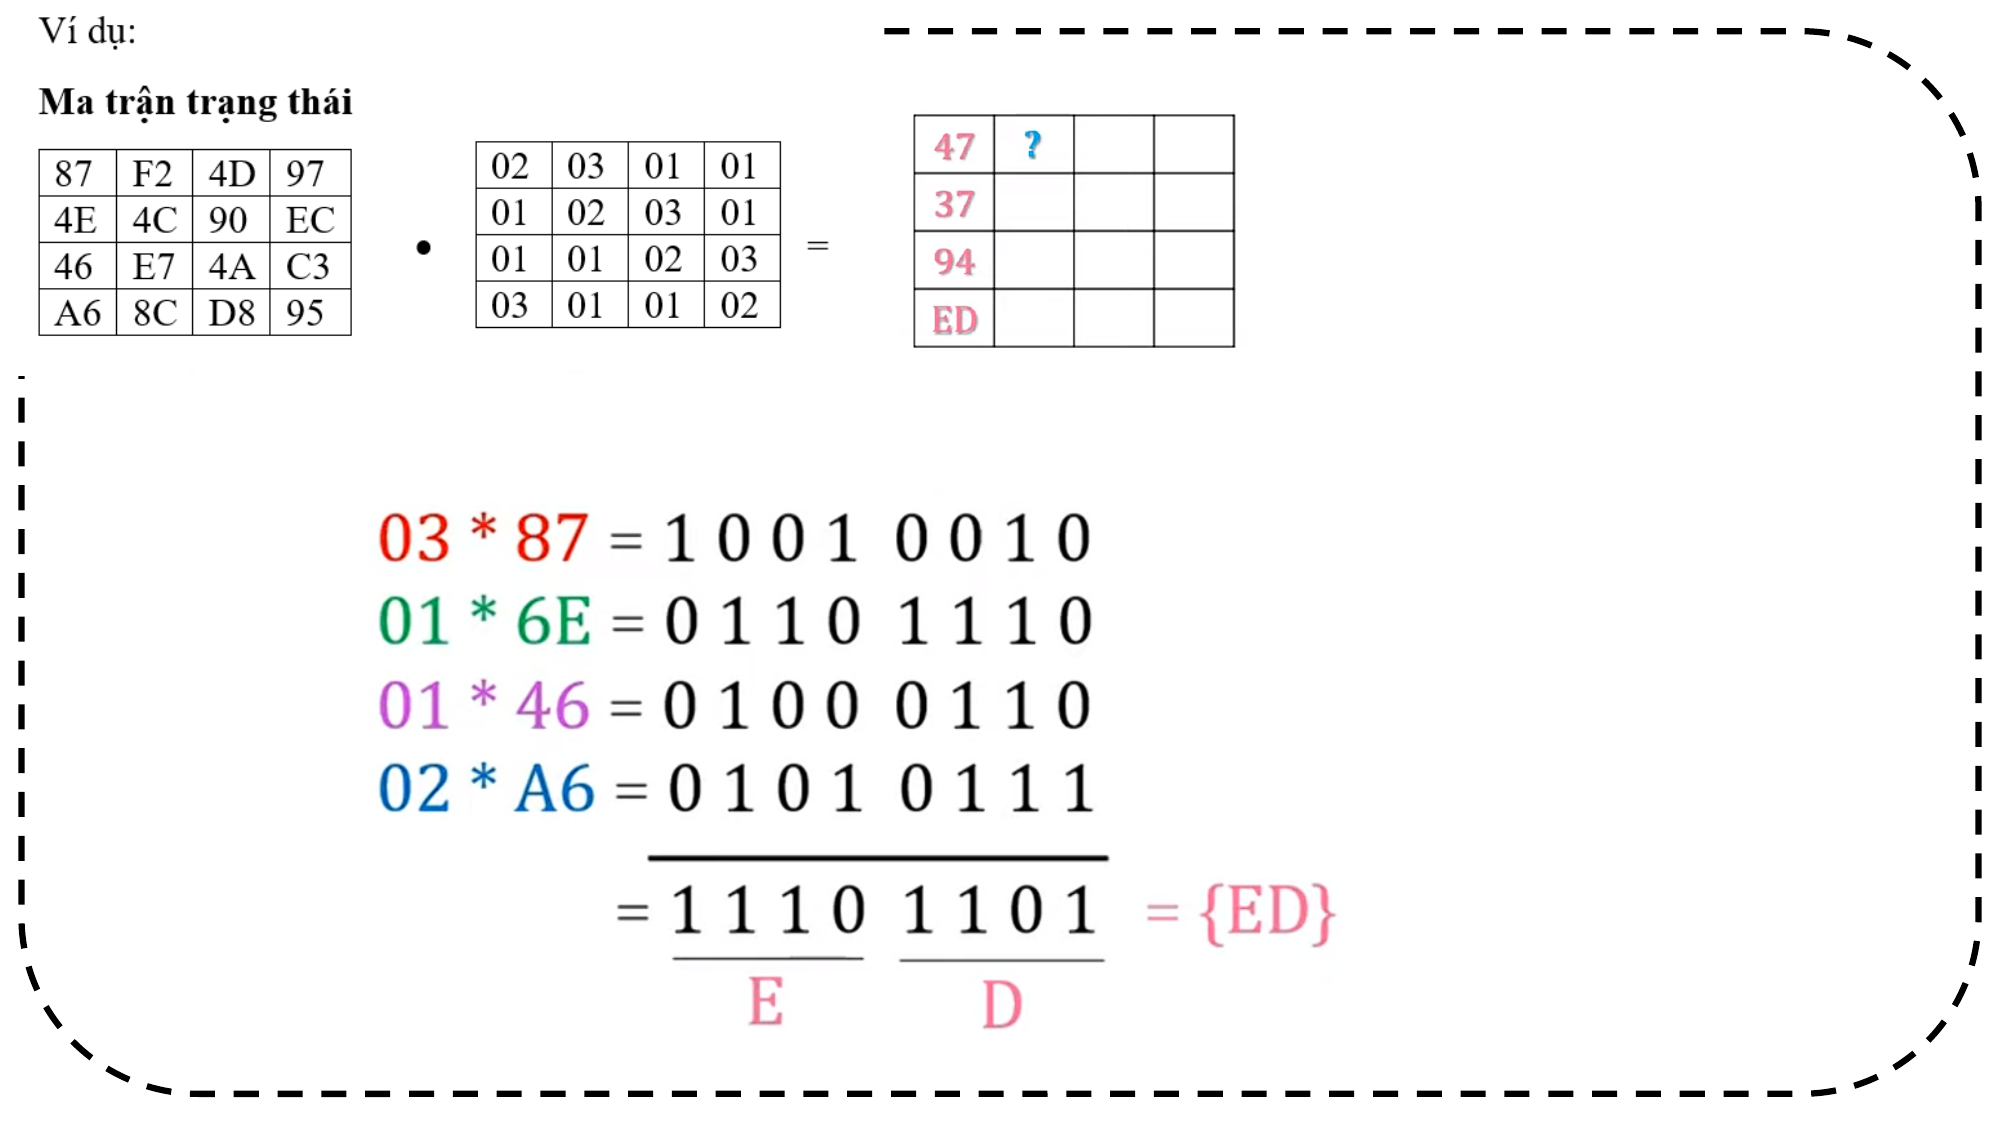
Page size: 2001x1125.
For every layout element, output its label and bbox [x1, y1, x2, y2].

picture [0, 0, 883, 376]
picture [898, 110, 1249, 376]
picture [341, 457, 1424, 1072]
